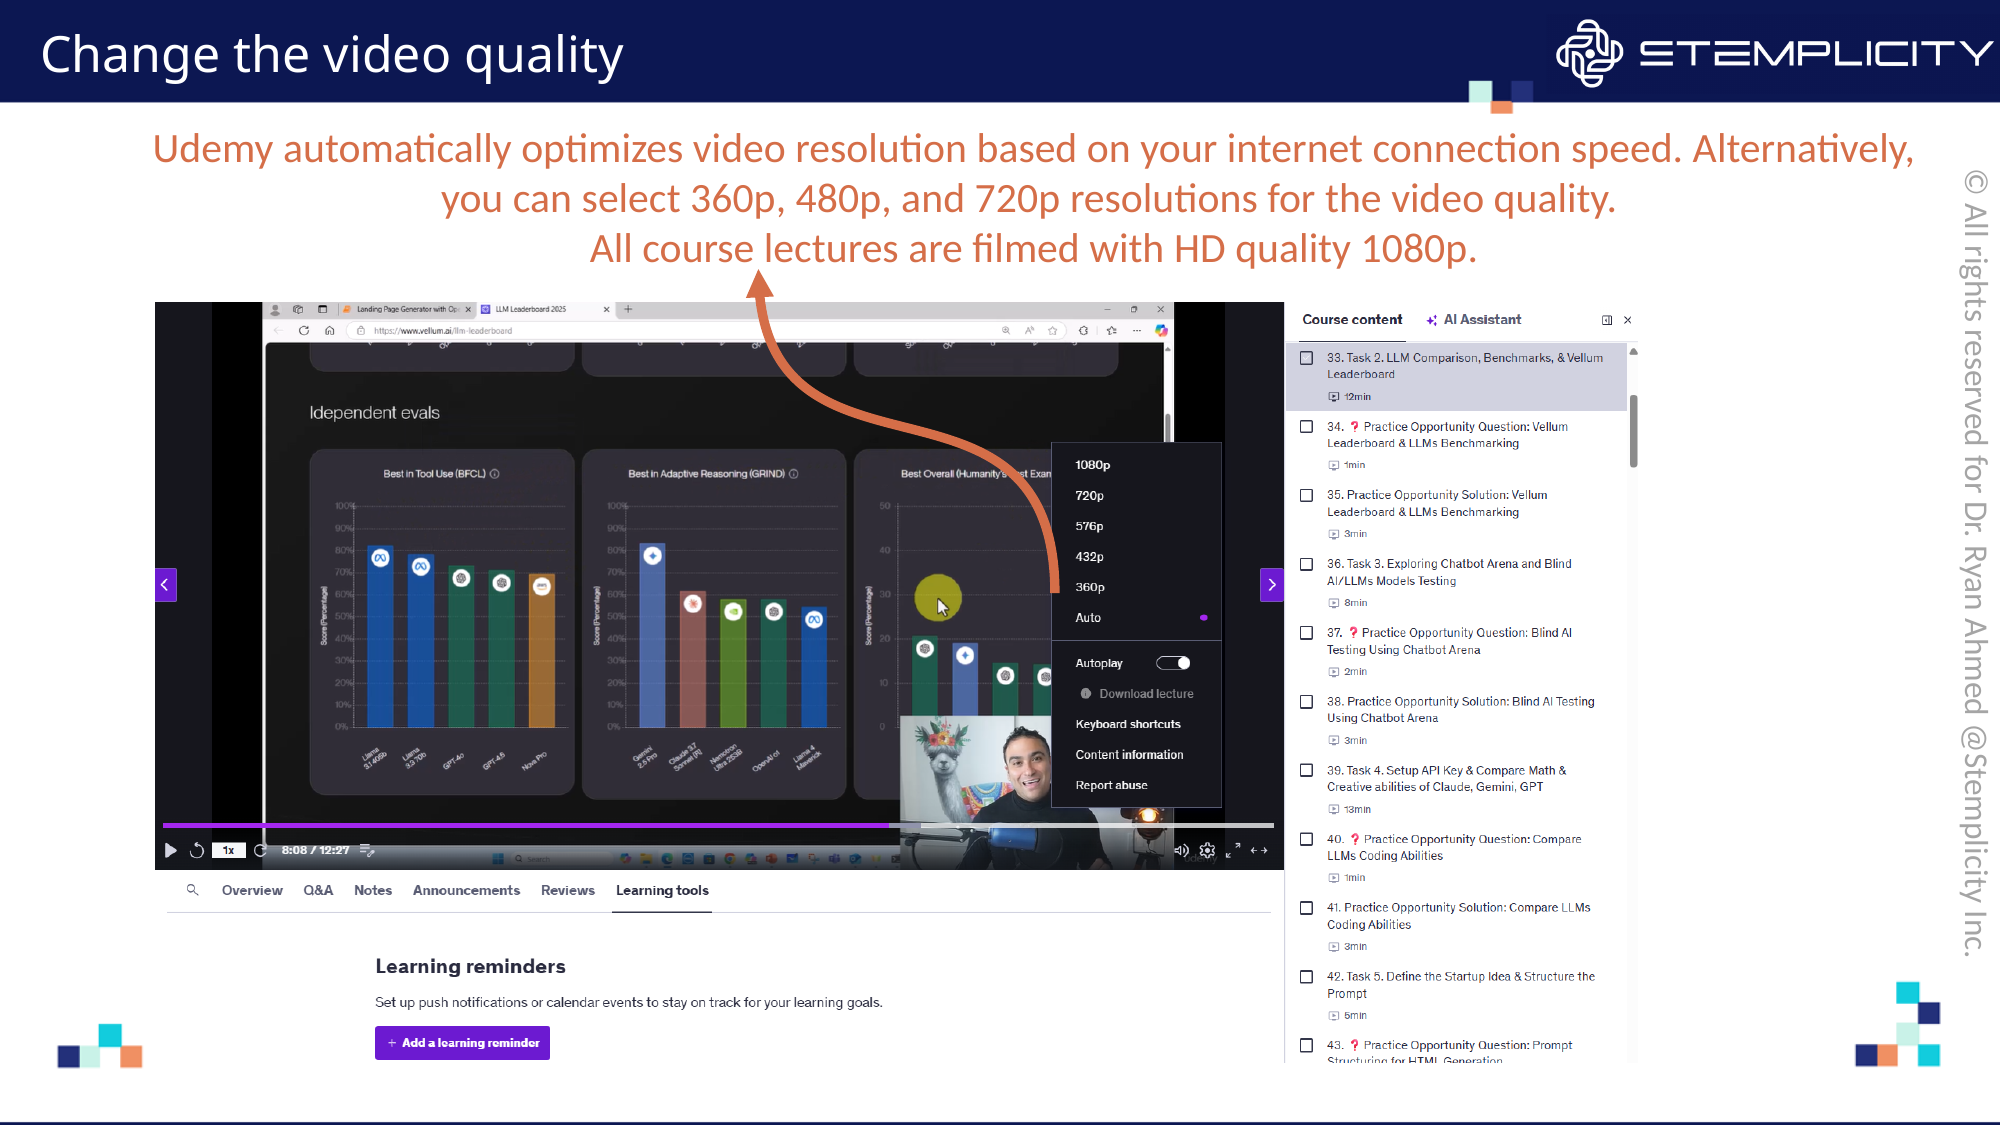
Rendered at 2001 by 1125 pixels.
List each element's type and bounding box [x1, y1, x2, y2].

text_box [744, 282, 1069, 580]
picture [0, 0, 2000, 1125]
